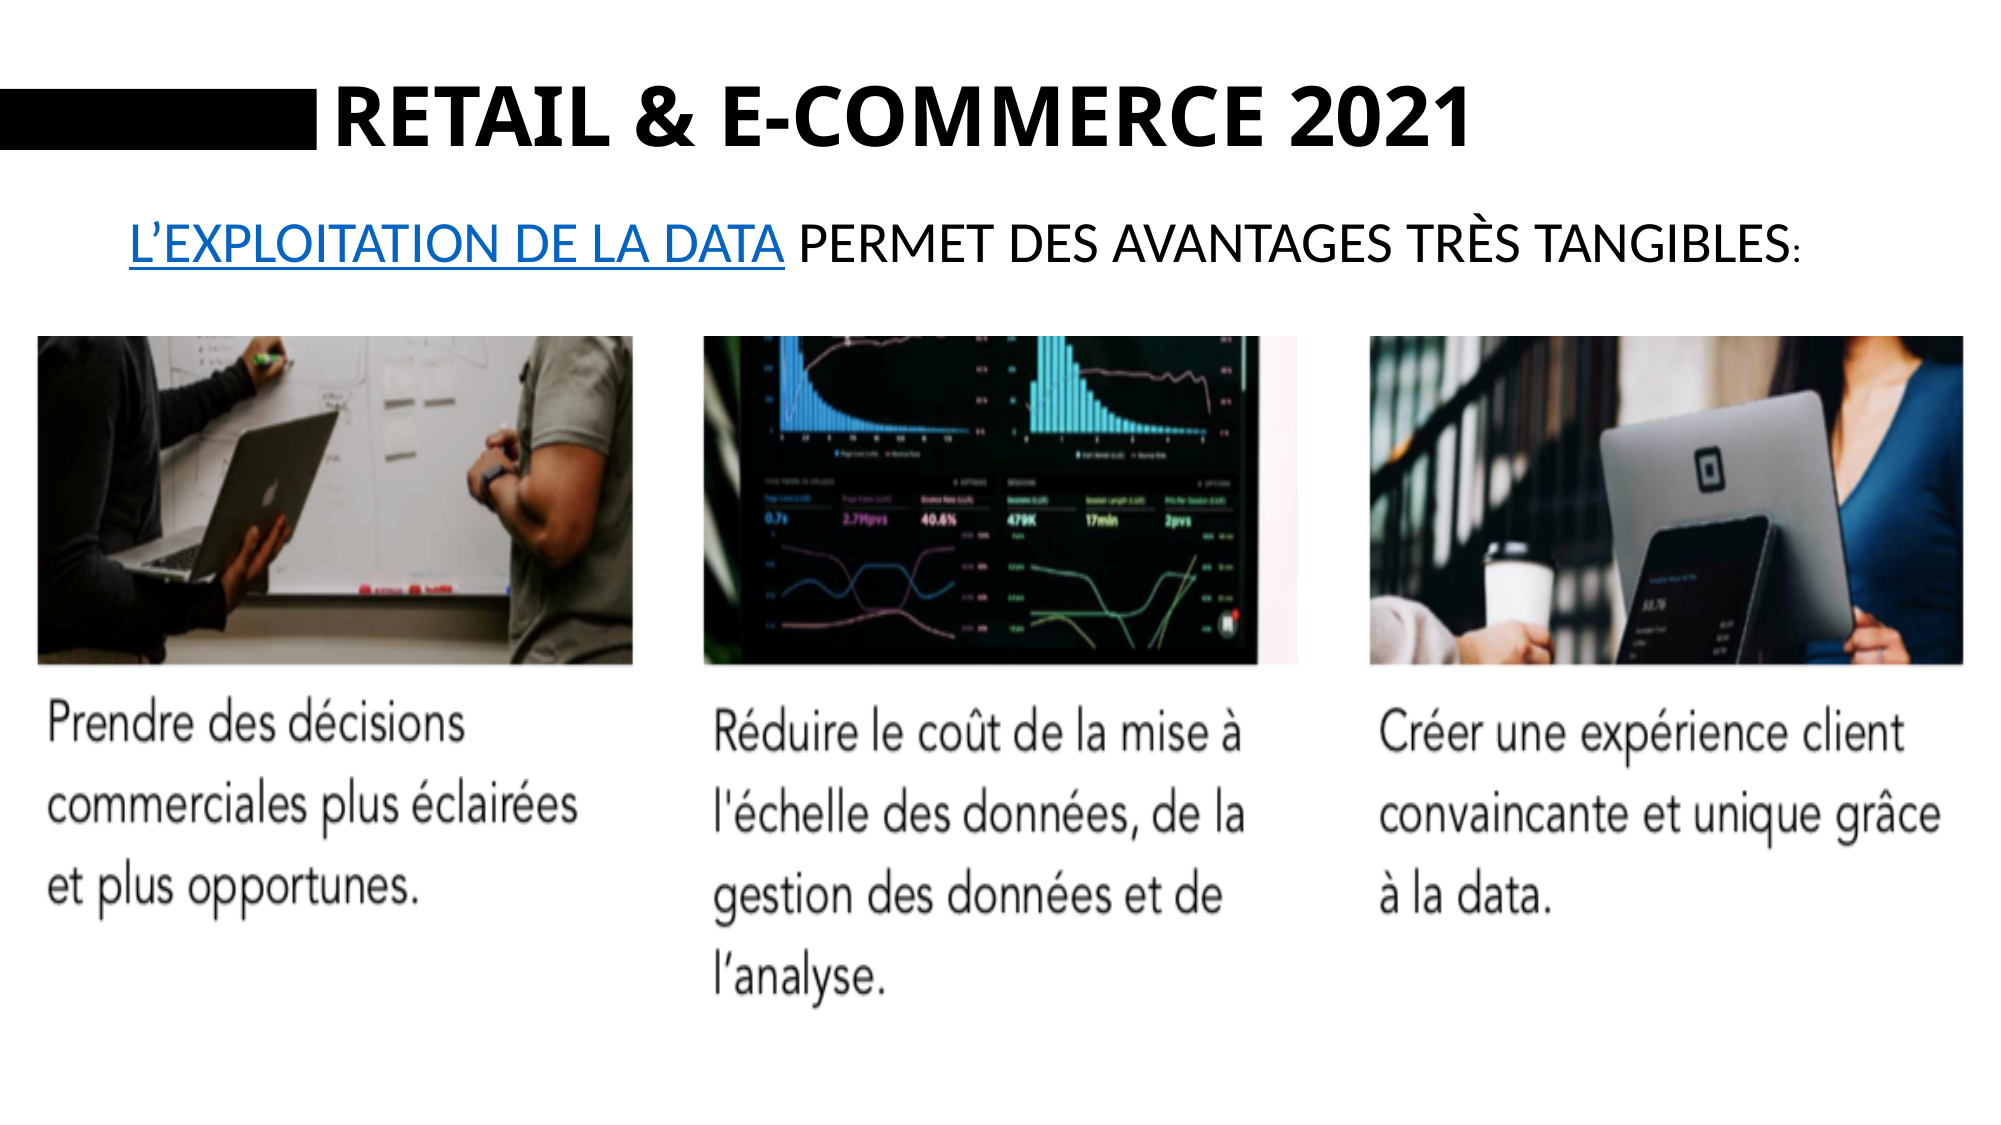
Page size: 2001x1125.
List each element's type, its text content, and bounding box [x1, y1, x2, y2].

text_box [0, 88, 316, 151]
title RETAIL & E-COMMERCE 2021 [316, 10, 2000, 197]
picture [0, 336, 2000, 1030]
text_box L’EXPLOITATION DE LA DATA PERMET DES AVANTAGES TRÈS TANGIBLES: [114, 197, 2000, 282]
